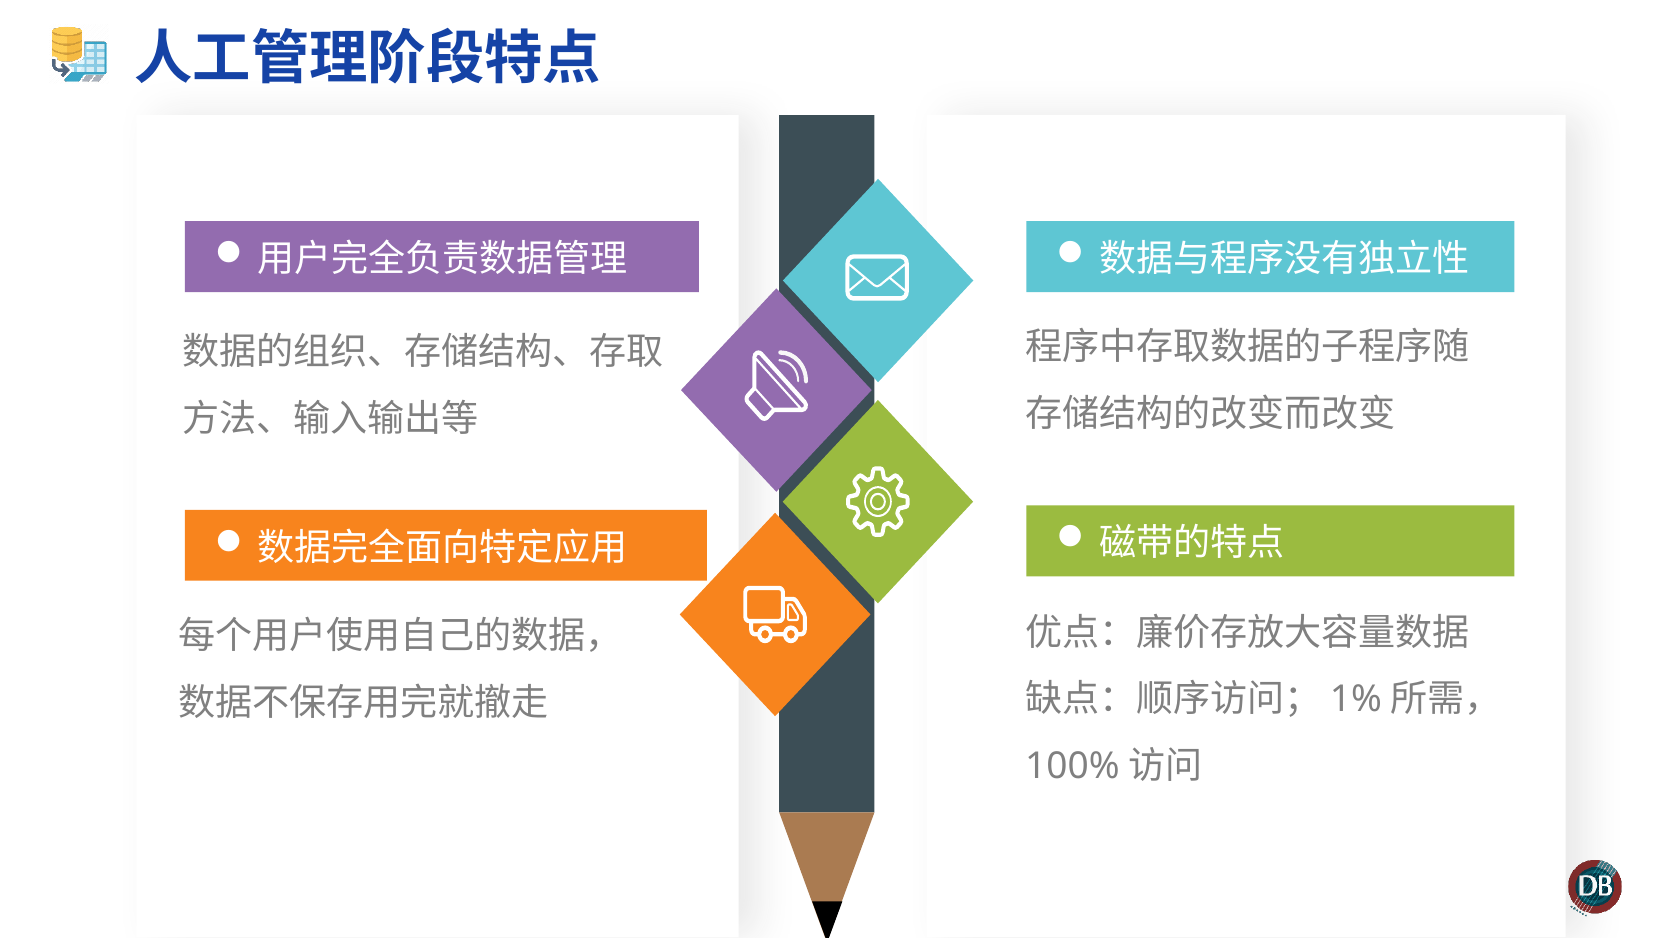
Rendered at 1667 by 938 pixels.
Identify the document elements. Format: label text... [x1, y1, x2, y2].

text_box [782, 399, 974, 604]
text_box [779, 604, 875, 938]
text_box 用户完全负责数据管理 [184, 220, 700, 293]
text_box 数据的组织、存储结构、存取方法、输入输出等 [167, 297, 680, 446]
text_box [679, 512, 871, 717]
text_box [779, 115, 875, 288]
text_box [680, 288, 872, 492]
title 人工管理阶段特点 [118, 17, 1617, 103]
text_box 数据与程序没有独立性 [1025, 220, 1516, 293]
text_box 程序中存取数据的子程序随存储结构的改变而改变 [1010, 293, 1499, 442]
text_box [926, 114, 1567, 938]
text_box [135, 114, 740, 938]
text_box 每个用户使用自己的数据，数据不保存用完就撤走 [163, 582, 653, 731]
picture [49, 24, 109, 84]
text_box 优点：廉价存放大容量数据 缺点：顺序访问；1%所需，100%访问 [1010, 578, 1499, 794]
text_box 磁带的特点 [1025, 504, 1516, 577]
picture [1567, 858, 1624, 918]
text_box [782, 178, 974, 383]
text_box 数据完全面向特定应用 [184, 509, 708, 582]
